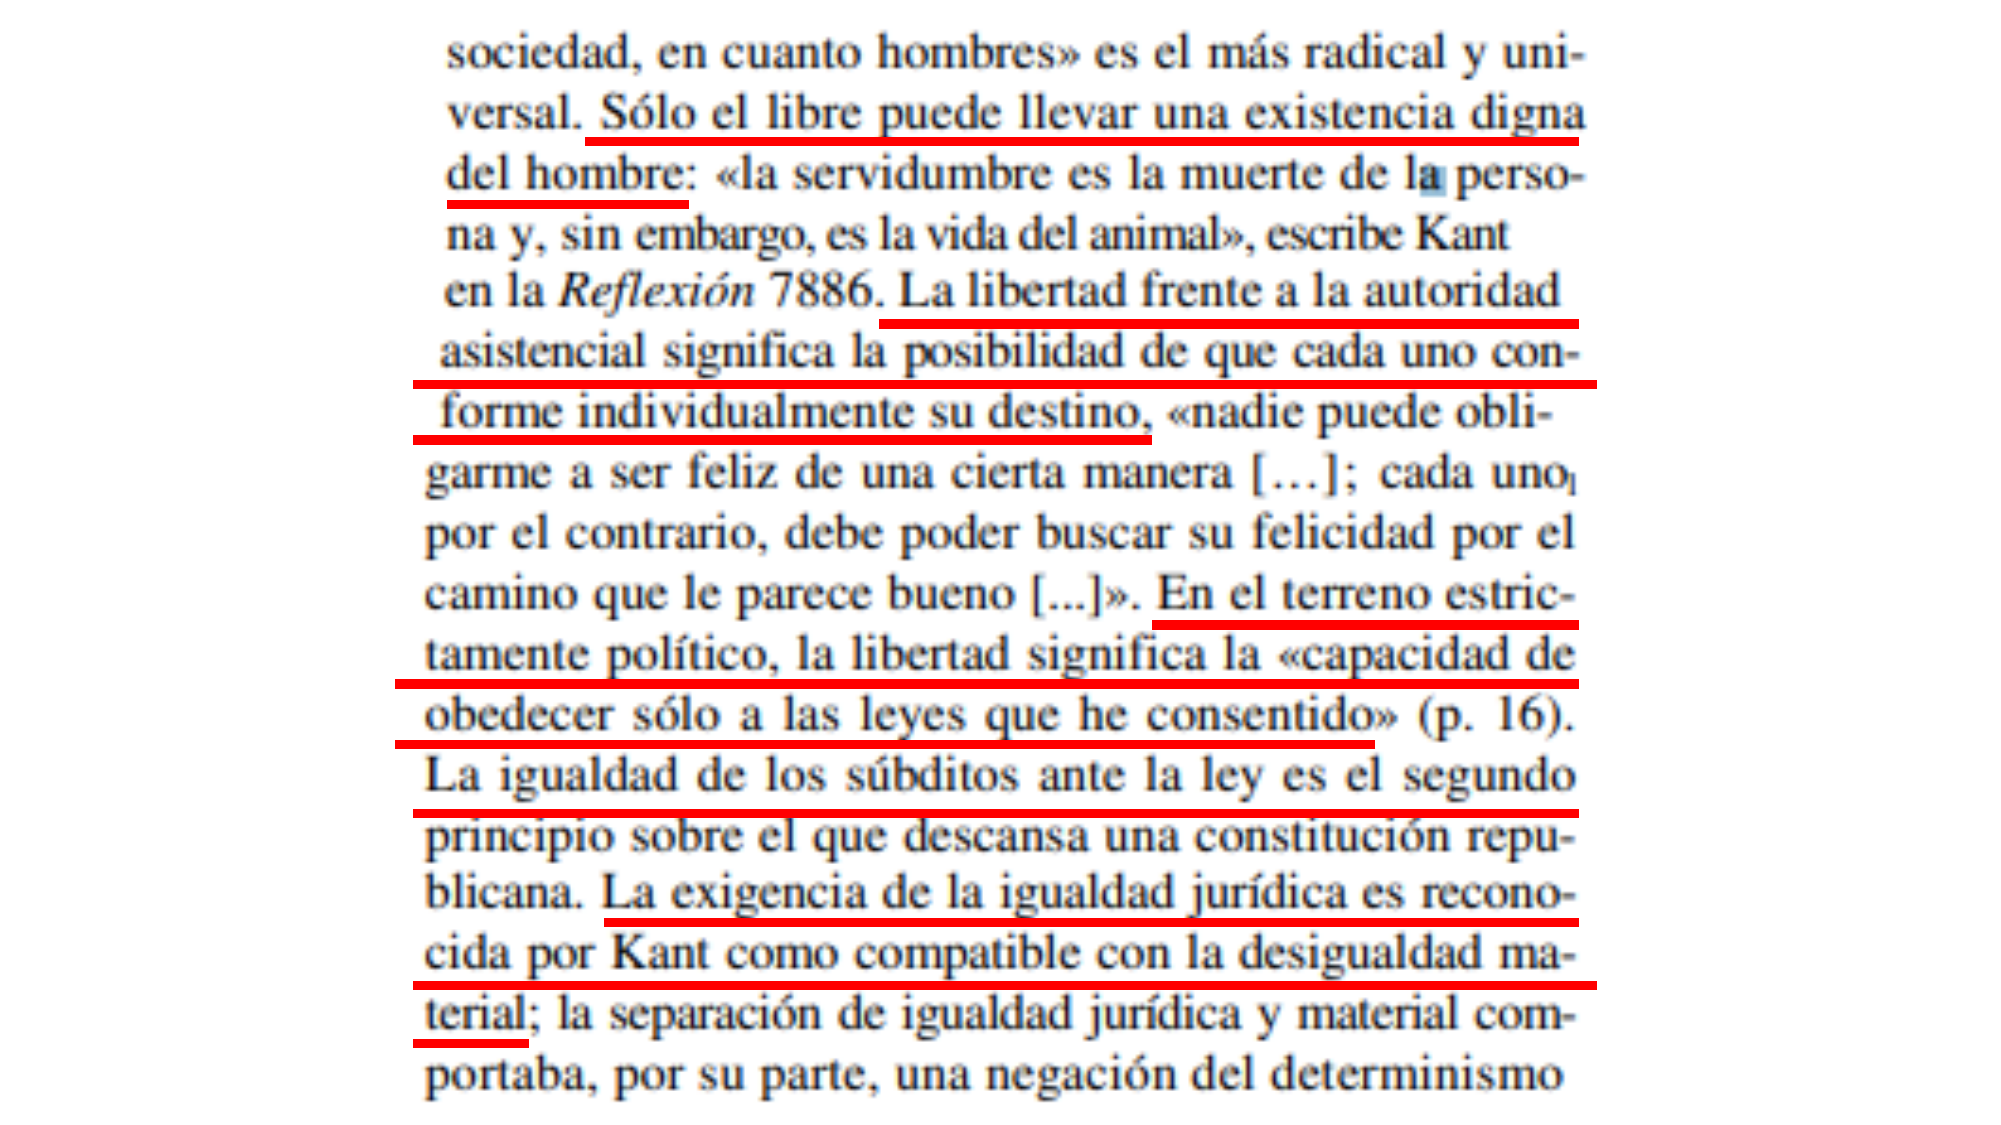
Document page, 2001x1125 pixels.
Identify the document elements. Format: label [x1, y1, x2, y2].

picture [362, 24, 1637, 1125]
